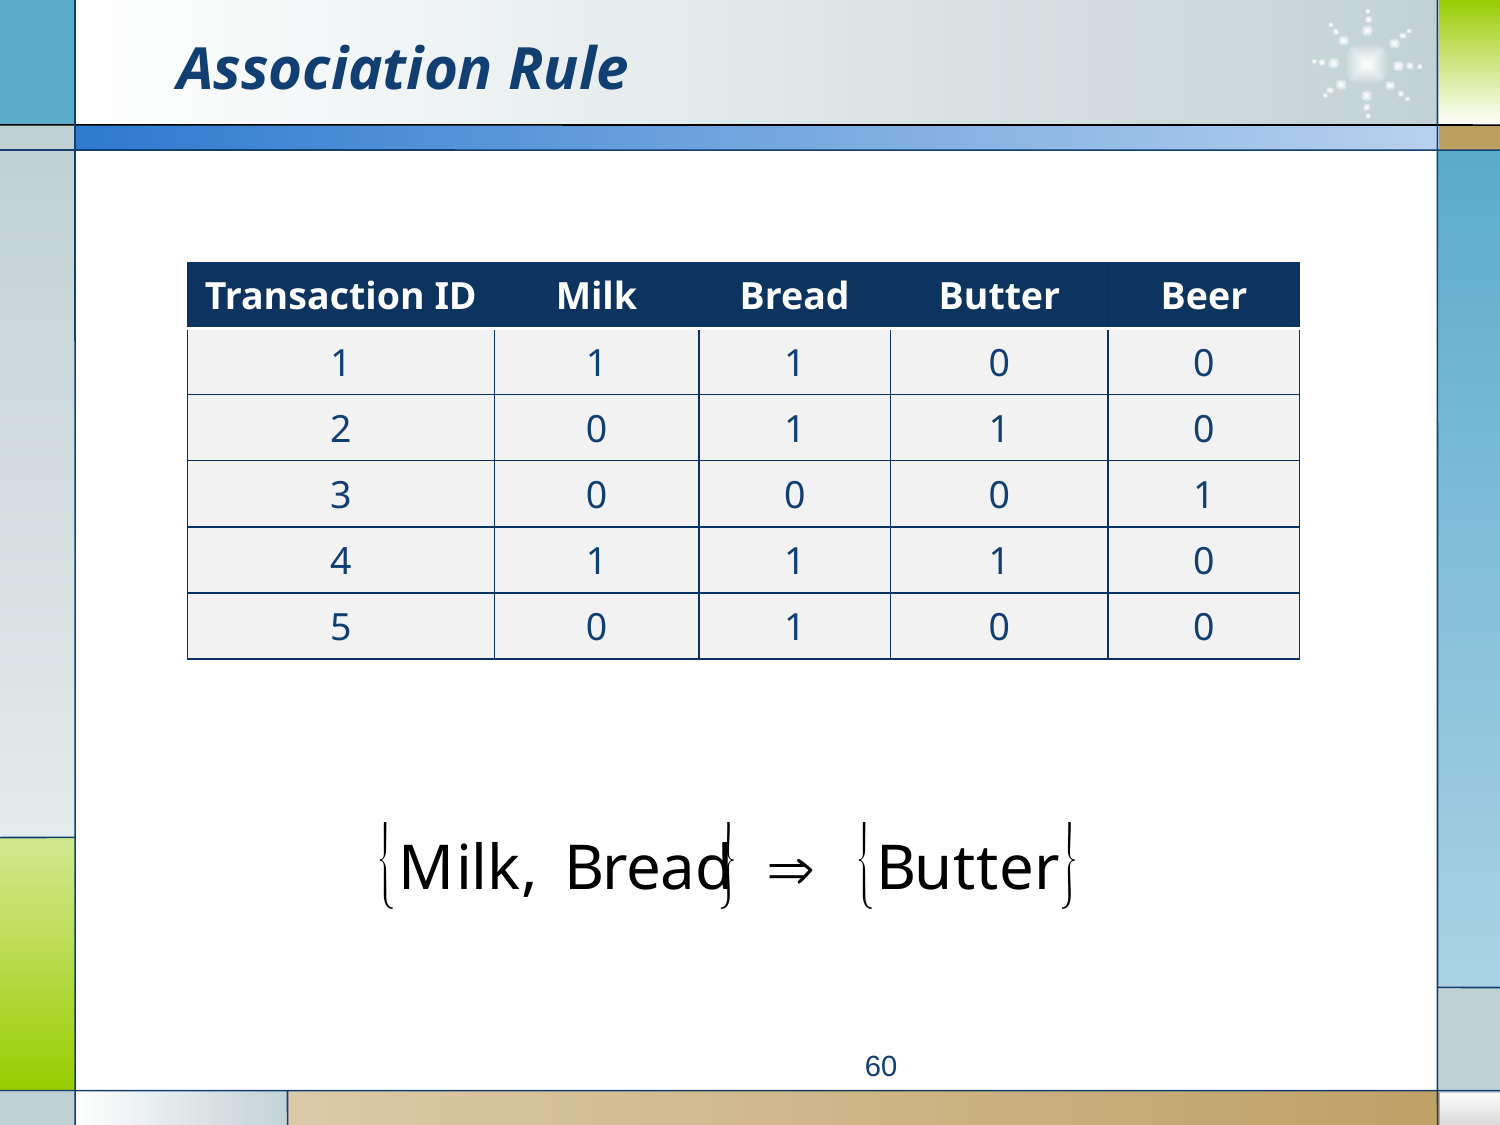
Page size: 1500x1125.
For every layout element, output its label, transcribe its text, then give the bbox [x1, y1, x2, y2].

table_header Milk [495, 263, 698, 327]
table_header Beer [1109, 263, 1299, 327]
table_header Butter [891, 263, 1107, 327]
table_cell 1 [891, 395, 1107, 460]
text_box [370, 822, 1087, 916]
table_cell 1 [891, 528, 1107, 592]
table_cell 0 [891, 461, 1107, 526]
table_cell 0 [495, 461, 698, 526]
table_cell 0 [700, 461, 890, 526]
table_cell 5 [188, 594, 494, 658]
table_cell 1 [700, 395, 890, 460]
table_header Bread [700, 263, 890, 327]
table_cell 1 [495, 330, 698, 394]
table_cell 3 [188, 461, 494, 526]
table_cell 1 [188, 330, 494, 394]
table_cell 0 [1109, 594, 1299, 658]
table_cell 1 [495, 528, 698, 592]
table_cell 1 [1109, 461, 1299, 526]
table_cell 4 [188, 528, 494, 592]
table_cell 1 [700, 594, 890, 658]
title Association Rule [162, 19, 1263, 113]
table_header Transaction ID [188, 263, 494, 327]
table_cell 1 [700, 528, 890, 592]
table_cell 0 [891, 330, 1107, 394]
table_cell 0 [495, 395, 698, 460]
slide_number 60 [562, 1039, 913, 1081]
table_cell 0 [1109, 528, 1299, 592]
table_cell 1 [700, 330, 890, 394]
table_cell 0 [1109, 330, 1299, 394]
table_cell 0 [1109, 395, 1299, 460]
table_cell 0 [495, 594, 698, 658]
table_cell 2 [188, 395, 494, 460]
table_cell 0 [891, 594, 1107, 658]
